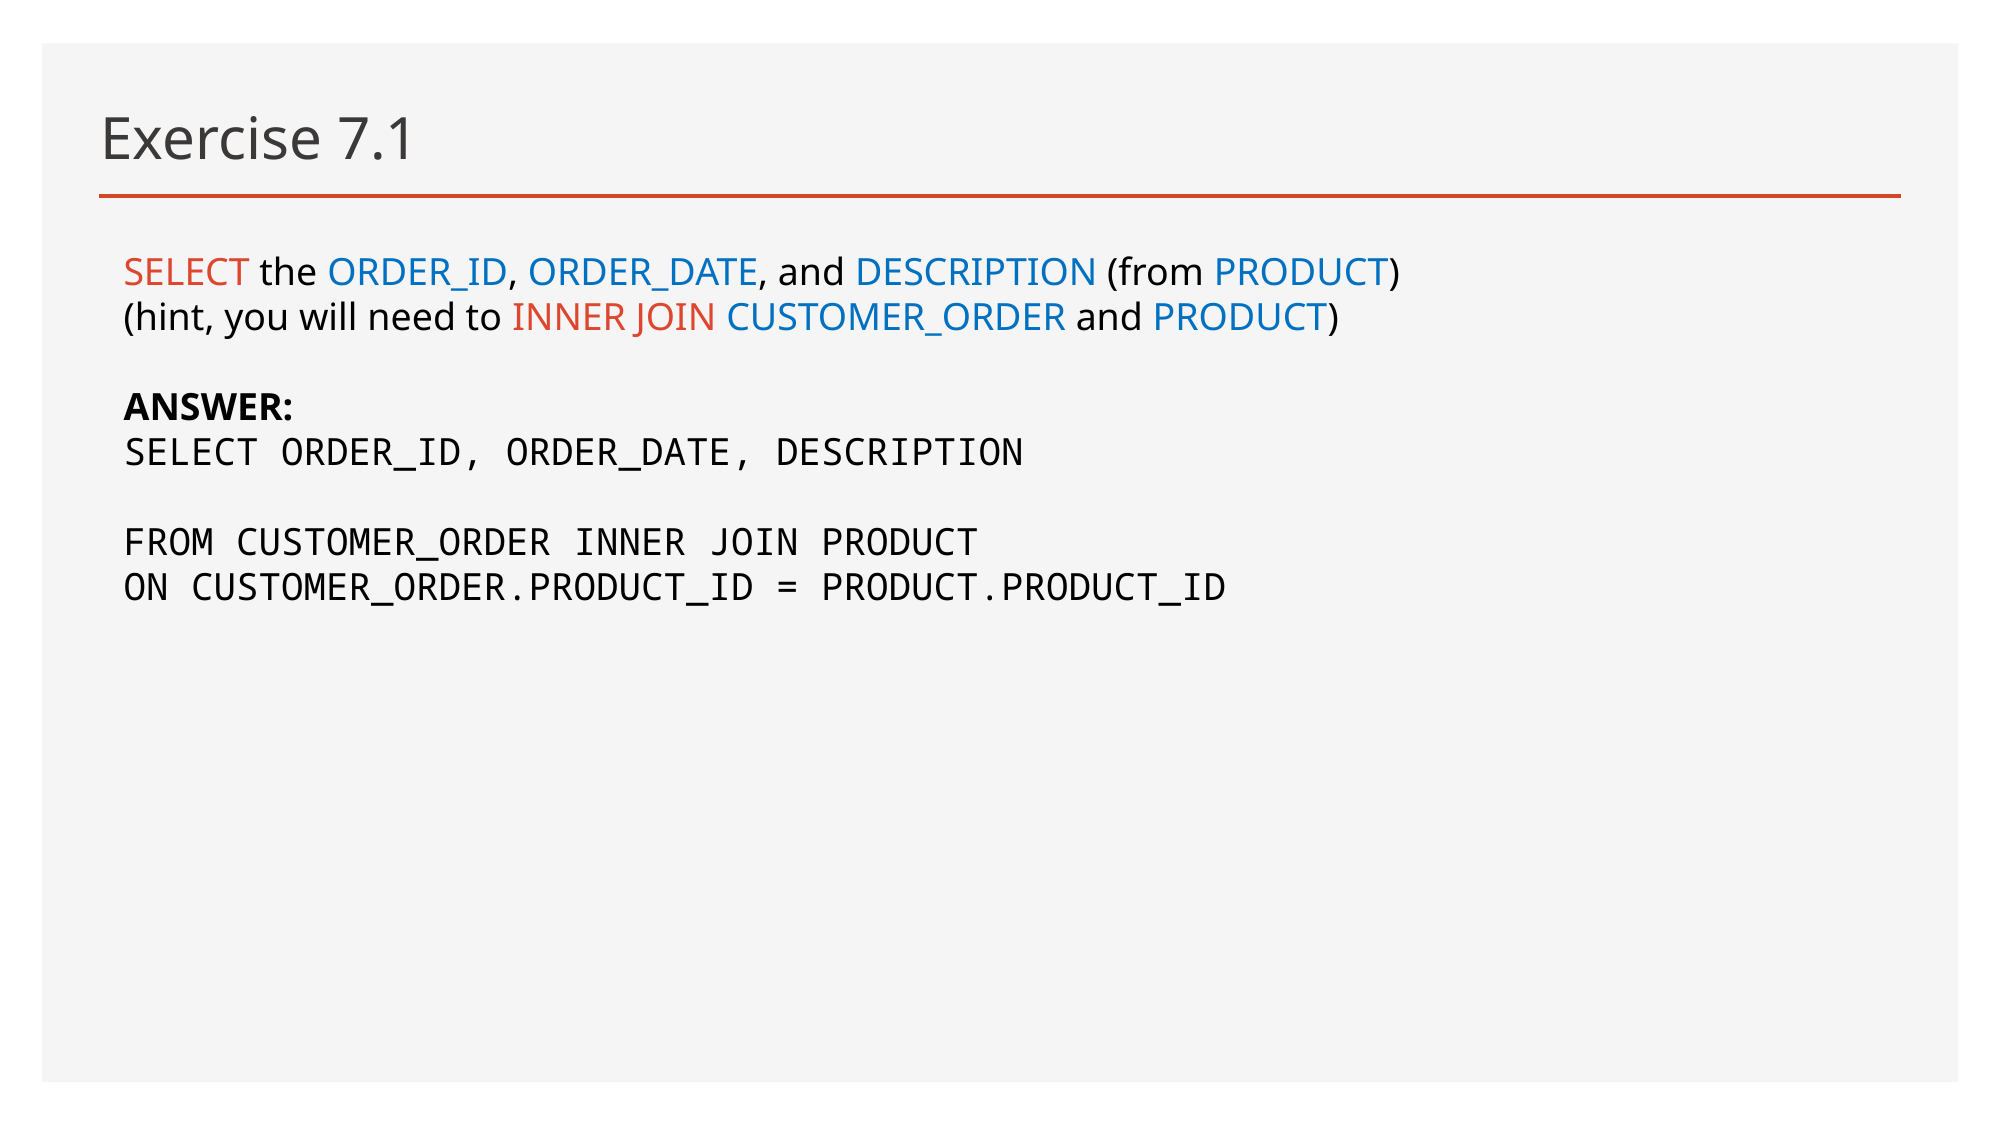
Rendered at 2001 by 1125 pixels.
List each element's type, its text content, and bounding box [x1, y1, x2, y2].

text_box SELECT the ORDER_ID, ORDER_DATE, and DESCRIPTION (from PRODUCT) (hint, you will need to INNER JOIN CUSTOMER_ORDER and PRODUCT) ANSWER: SELECT ORDER_ID, ORDER_DATE, DESCRIPTION FROM CUSTOMER_ORDER INNER JOIN PRODUCT ON CUSTOMER_ORDER.PRODUCT_ID = PRODUCT.PRODUCT_ID [108, 240, 1758, 616]
title Exercise 7.1 [85, 73, 1089, 179]
